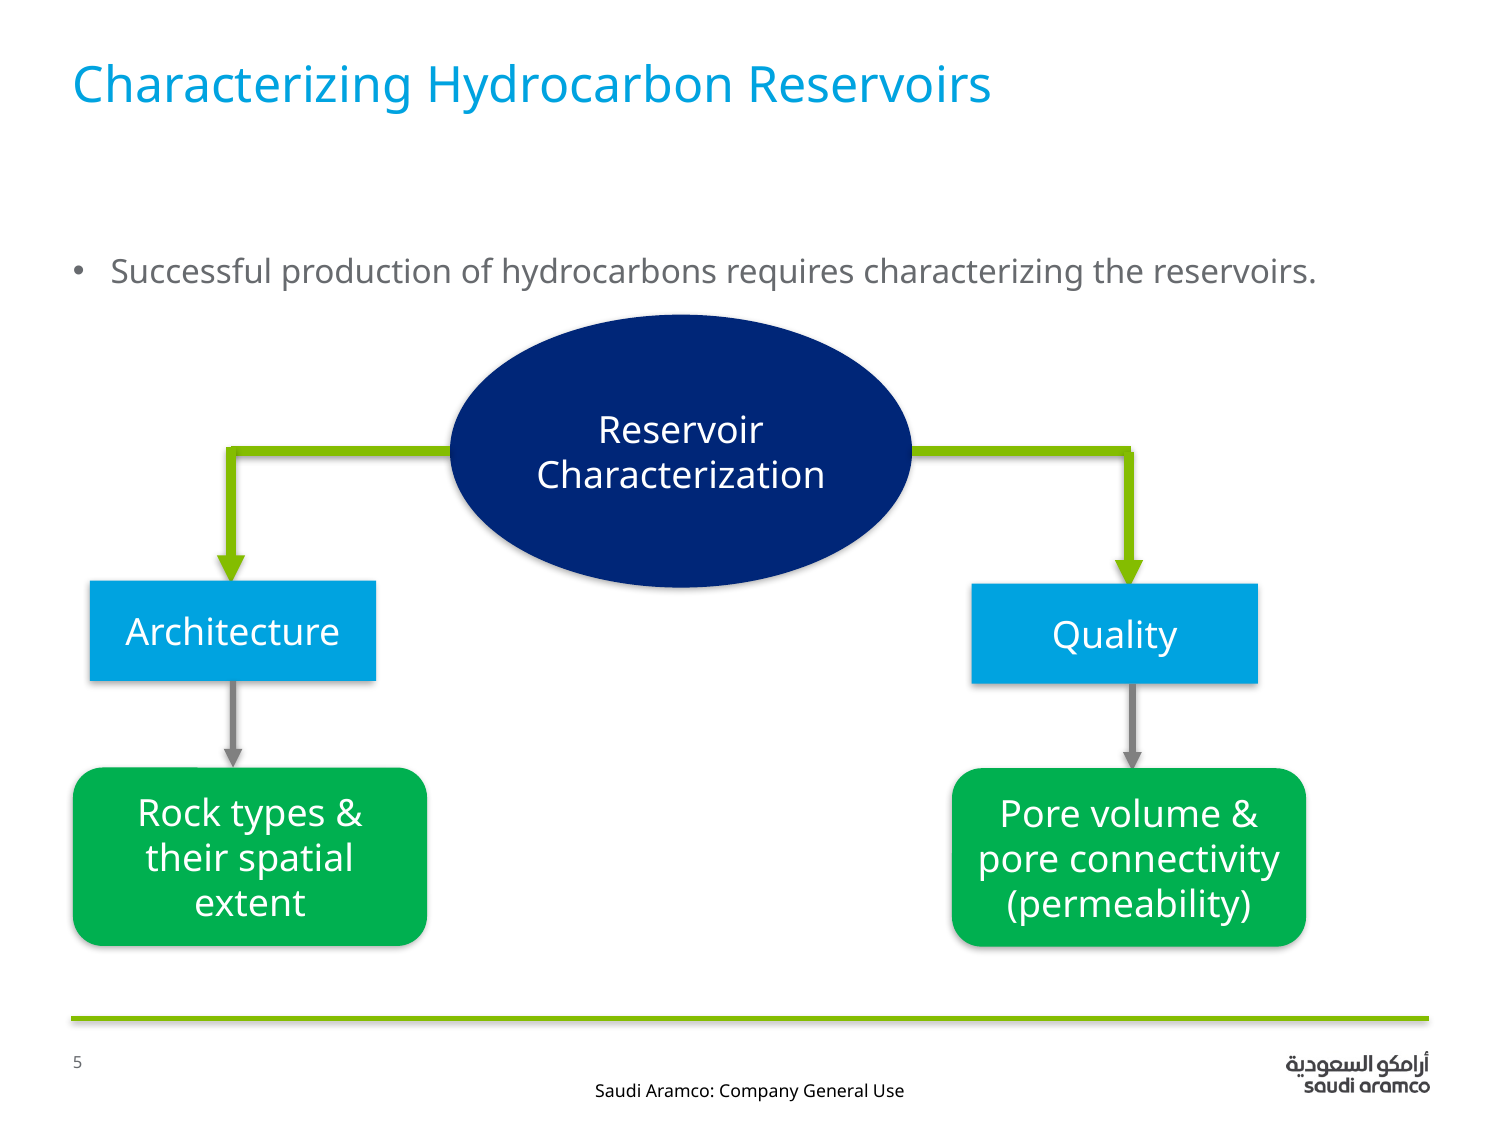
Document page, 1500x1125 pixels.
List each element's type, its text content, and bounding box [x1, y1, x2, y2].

picture [1286, 1051, 1430, 1093]
title Characterizing Hydrocarbon Reservoirs [72, 45, 1429, 181]
text_box Reservoir Characterization [449, 313, 913, 589]
list Successful production of hydrocarbons requires characterizing the reservoirs. [72, 242, 1429, 992]
text_box Pore volume & pore connectivity (permeability) [951, 767, 1307, 948]
text_box Architecture [89, 580, 377, 682]
text_box Rock types & their spatial extent [72, 766, 428, 947]
text_box Quality [971, 583, 1259, 684]
